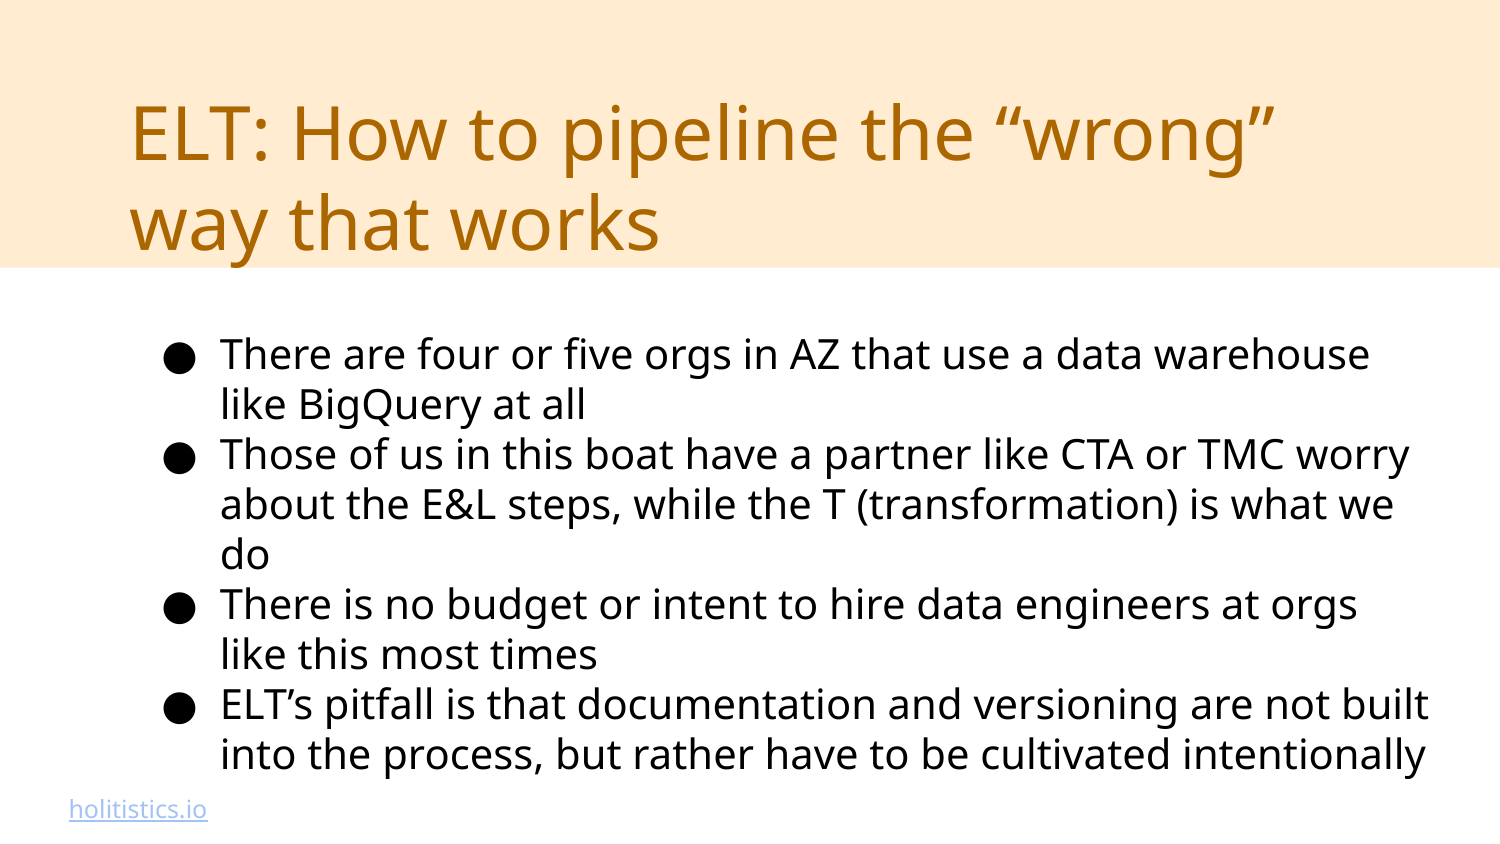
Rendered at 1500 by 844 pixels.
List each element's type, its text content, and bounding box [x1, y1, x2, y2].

subtitle ELT: How to pipeline the “wrong” way that works [129, 85, 1353, 268]
text_box holitistics.io [53, 778, 622, 844]
text_box There are four or five orgs in AZ that use a data warehouse like BigQuery at all Those of us in this boat have a partner like CTA or TMC worry about the E&L steps, while the T (transformation) is what we do There is no budget or intent to hire data engineers at orgs like this most times ELT’s pitfall is that documentation and versioning are not built into the process, but rather have to be cultivated intentionally [129, 312, 1450, 779]
